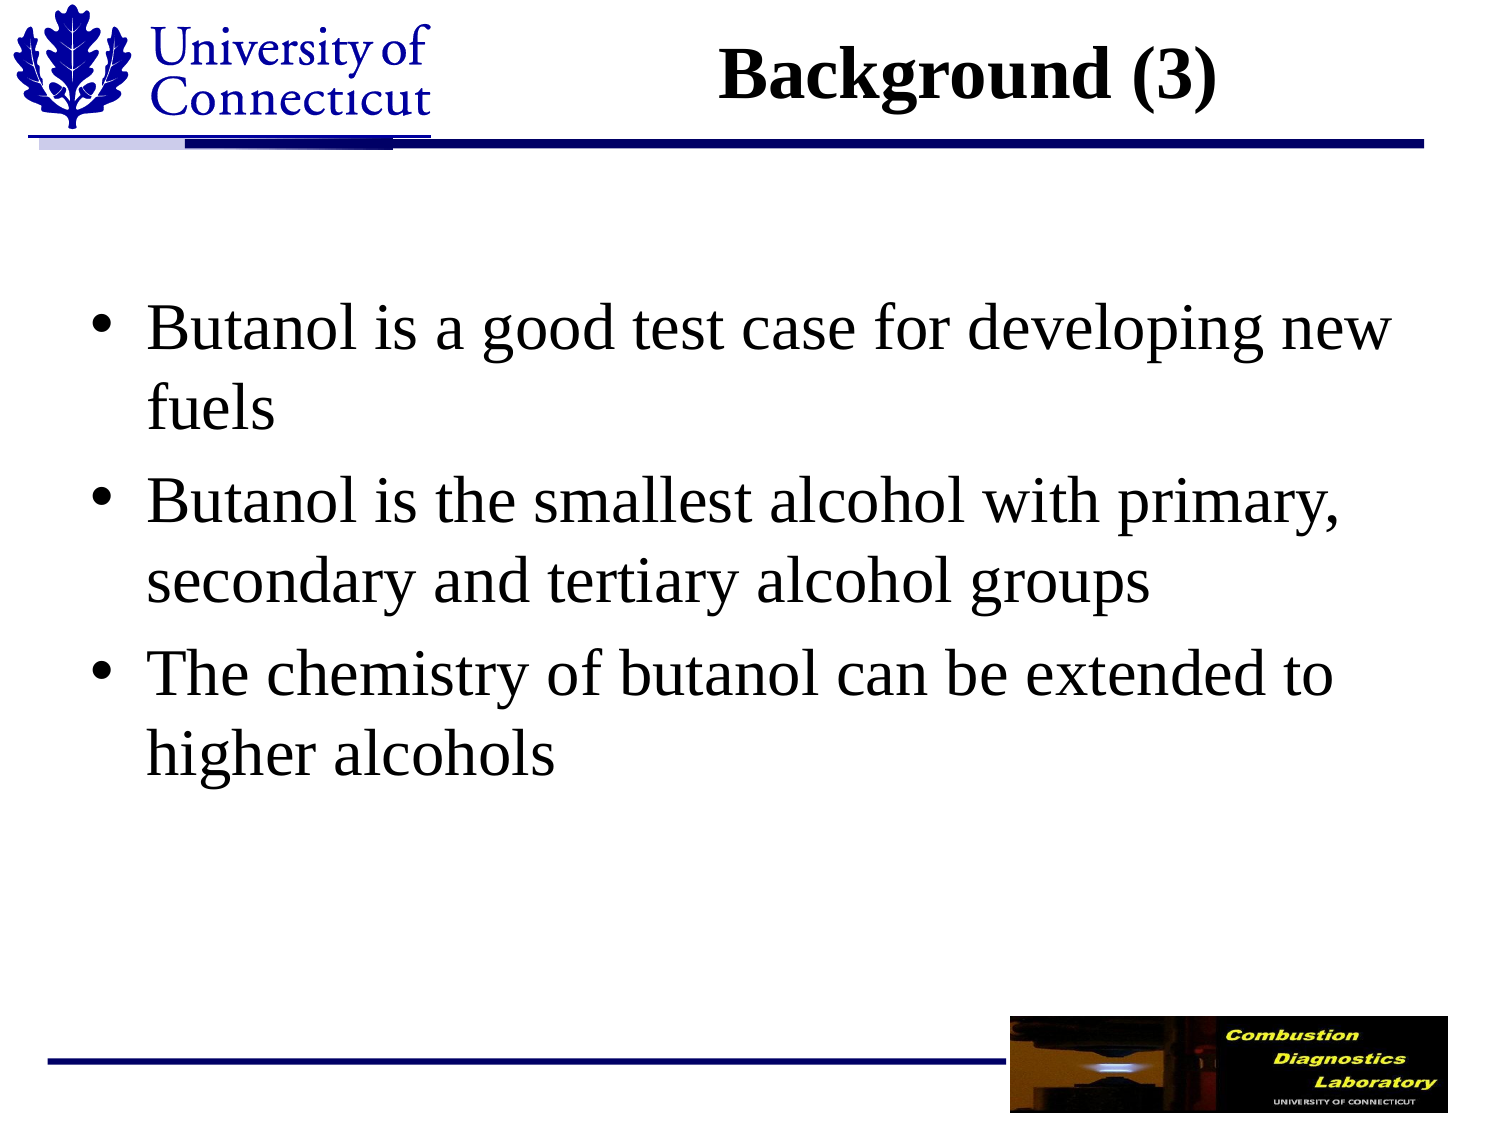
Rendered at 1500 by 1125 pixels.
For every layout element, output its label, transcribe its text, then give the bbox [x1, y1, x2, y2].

picture [1010, 1016, 1448, 1113]
list Butanol is a good test case for developing new fuels Butanol is the smallest alcohol with primary, secondary and tertiary alcohol groups The chemistry of butanol can be extended to higher alcohols [74, 274, 1426, 831]
picture [39, 138, 393, 150]
title Background (3) [437, 0, 1500, 138]
